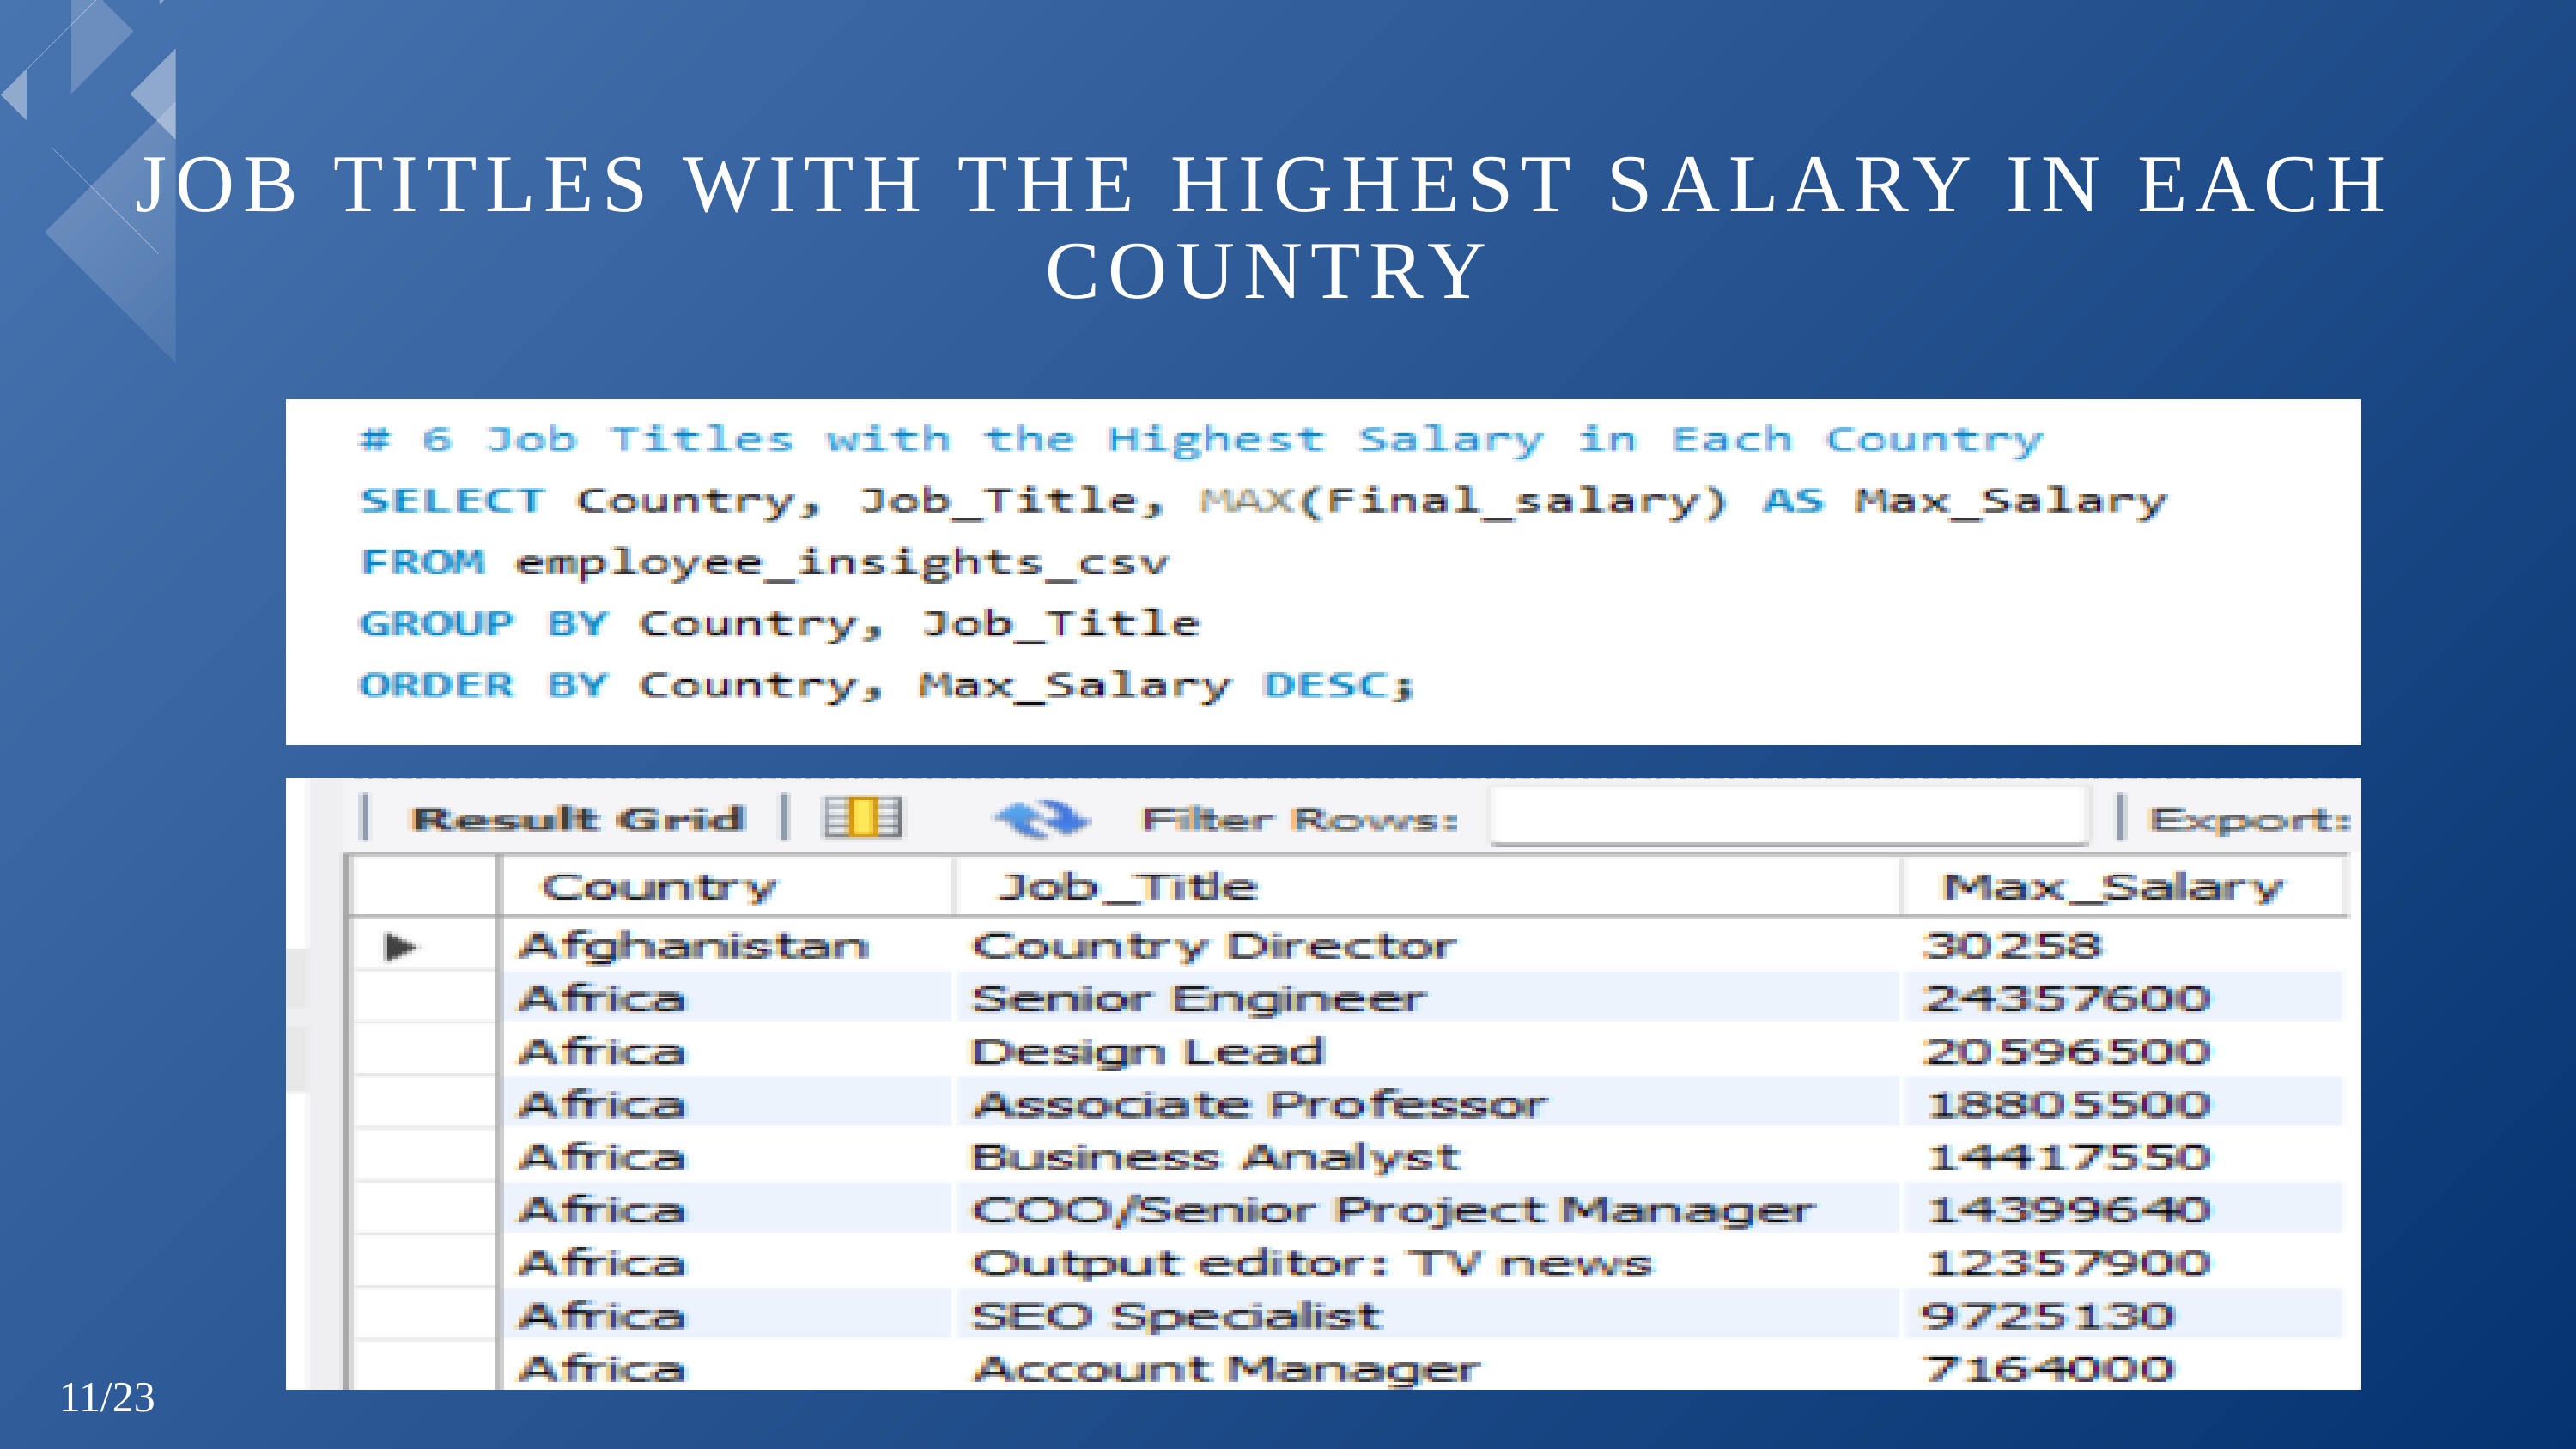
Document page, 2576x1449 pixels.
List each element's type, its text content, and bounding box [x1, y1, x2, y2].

text_box 11/23 [58, 1360, 157, 1421]
text_box [0, 0, 176, 453]
text_box JOB TITLES WITH THE HIGHEST SALARY IN EACH COUNTRY [101, 141, 2432, 316]
text_box [286, 778, 2361, 1390]
text_box [286, 399, 2361, 745]
